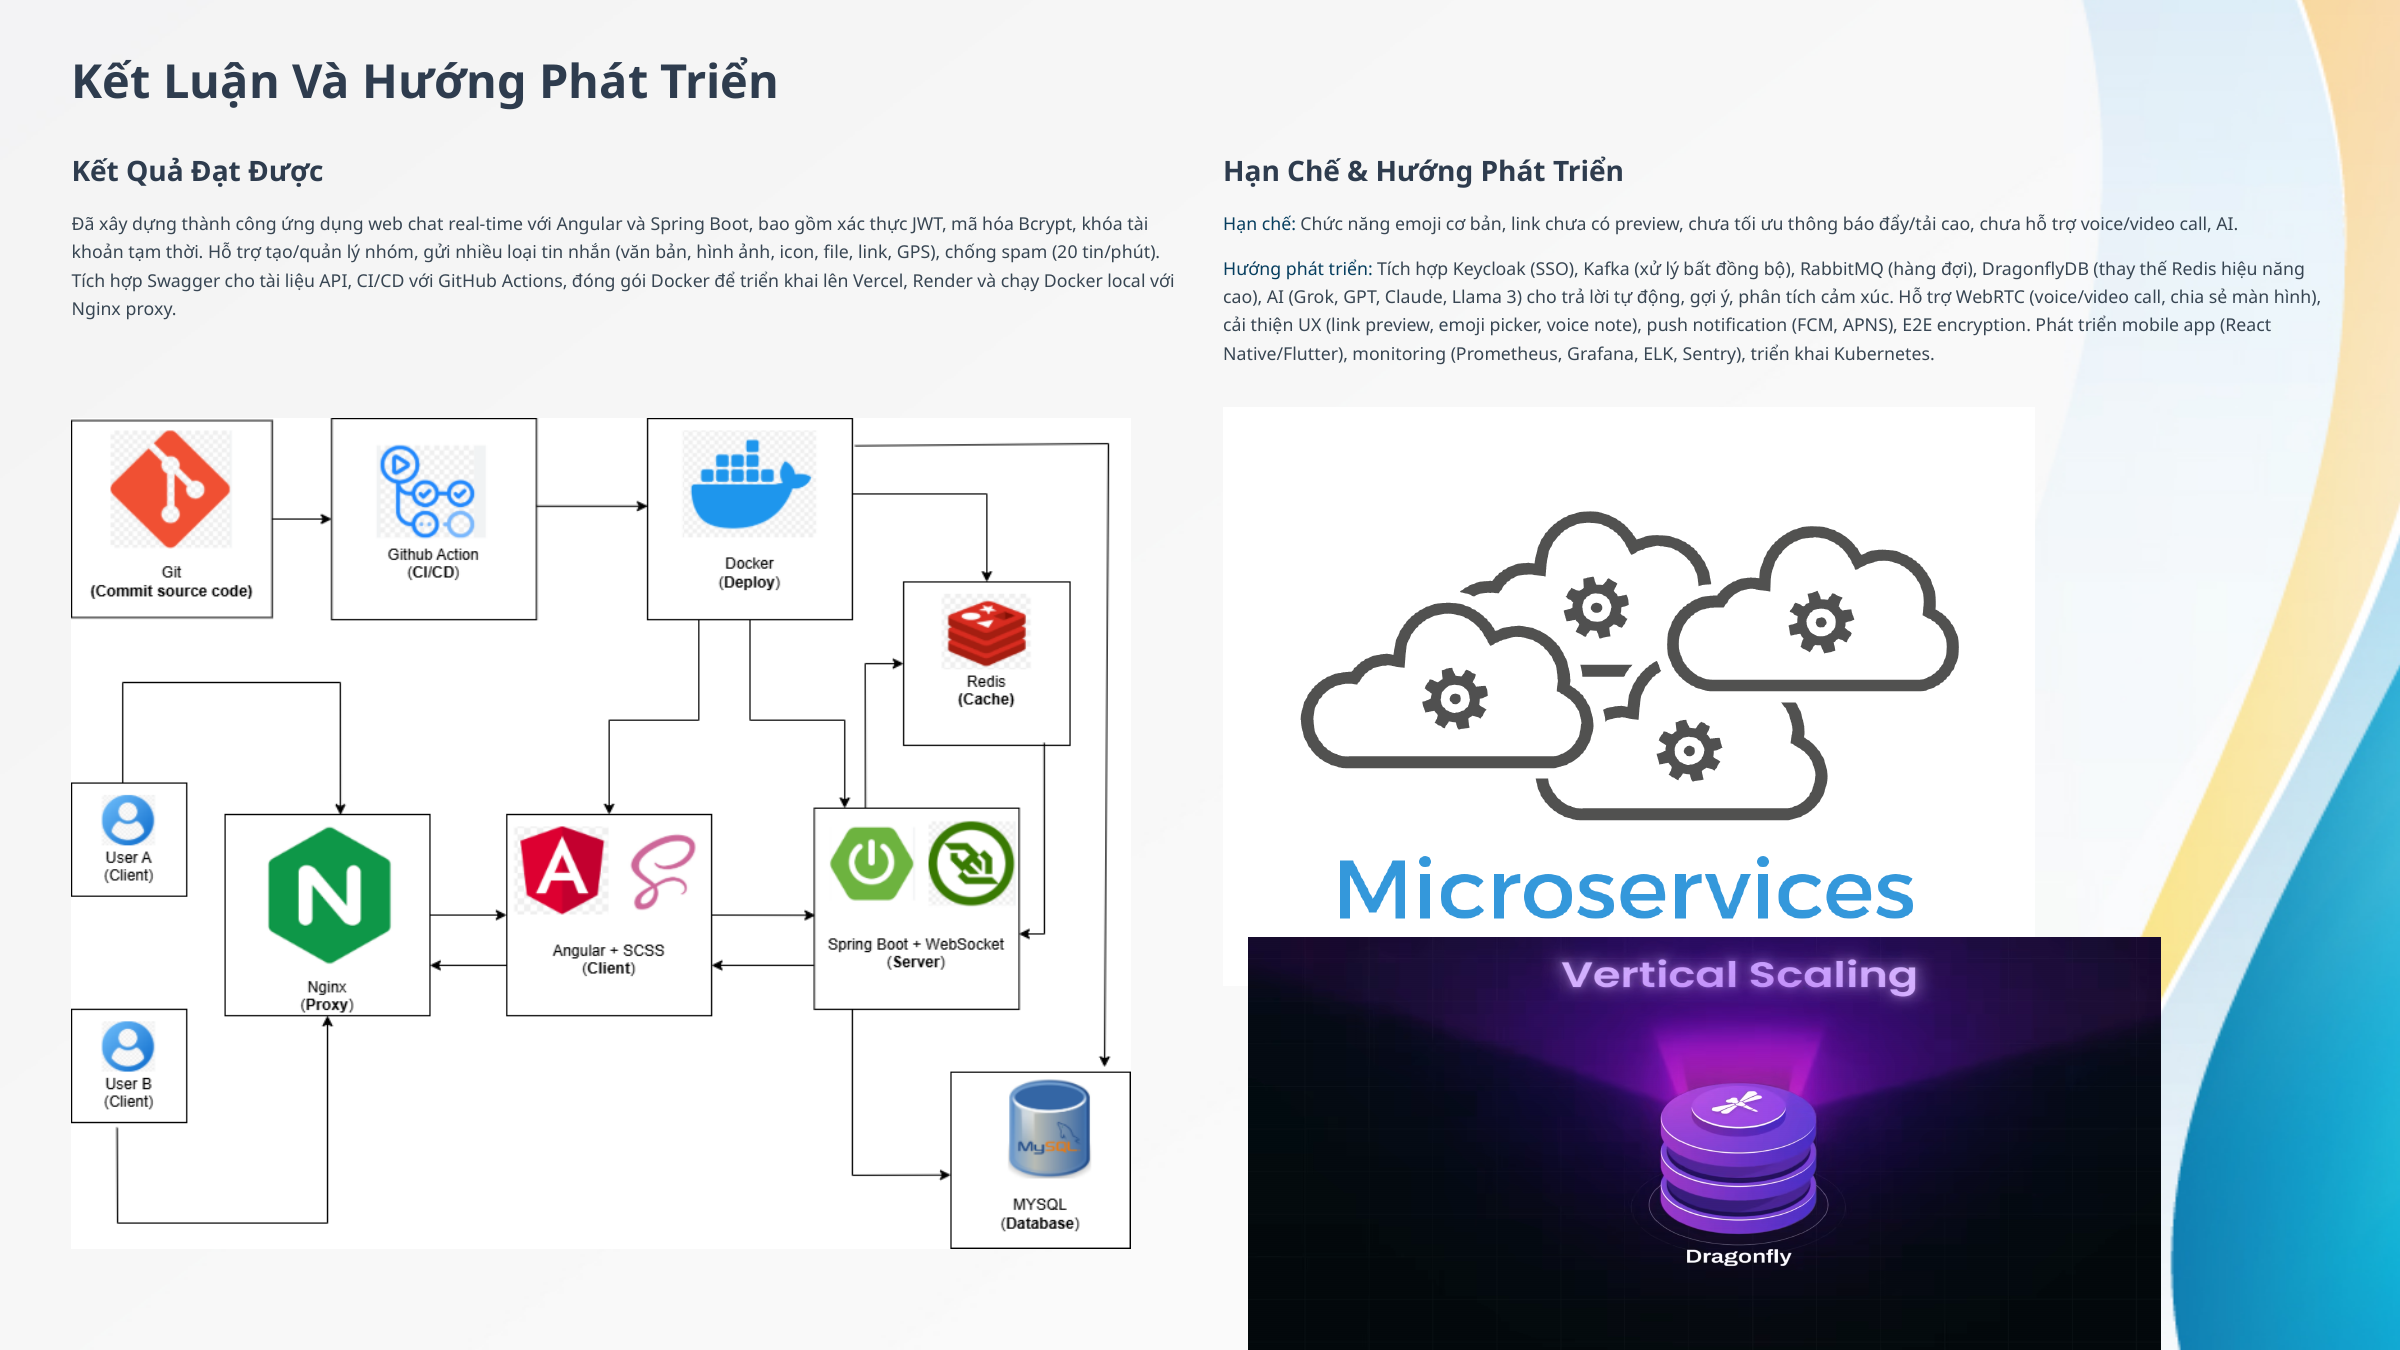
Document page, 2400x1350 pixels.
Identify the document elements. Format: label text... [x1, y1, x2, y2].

text_box Hướng phát triển: Tích hợp Keycloak (SSO), Kafka (xử lý bất đồng bộ), RabbitMQ (hàng đợi), DragonflyDB (thay thế Redis hiệu năng cao), AI (Grok, GPT, Claude, Llama 3) cho trả lời tự động, gợi ý, phân tích cảm xúc. Hỗ trợ WebRTC (voice/video call, chia sẻ màn hình), cải thiện UX (link preview, emoji picker, voice note), push notification (FCM, APNS), E2E encryption. Phát triển mobile app (React Native/Flutter), monitoring (Prometheus, Grafana, ELK, Sentry), triển khai Kubernetes. [1223, 251, 2330, 366]
picture [0, 0, 2400, 1350]
text_box Hạn chế: Chức năng emoji cơ bản, link chưa có preview, chưa tối ưu thông báo đẩy/tải cao, chưa hỗ trợ voice/video call, AI. [1223, 206, 2330, 235]
text_box Đã xây dựng thành công ứng dụng web chat real-time với Angular và Spring Boot, bao gồm xác thực JWT, mã hóa Bcrypt, khóa tài khoản tạm thời. Hỗ trợ tạo/quản lý nhóm, gửi nhiều loại tin nhắn (văn bản, hình ảnh, icon, file, link, GPS), chống spam (20 tin/phút). Tích hợp Swagger cho tài liệu API, CI/CD với GitHub Actions, đóng gói Docker để triển khai lên Vercel, Render và chạy Docker local với Nginx proxy. [71, 206, 1179, 321]
text_box Hạn Chế & Hướng Phát Triển [1223, 153, 1570, 189]
text_box Kết Quả Đạt Được [71, 153, 355, 189]
text_box Kết Luận Và Hướng Phát Triển [71, 49, 681, 109]
